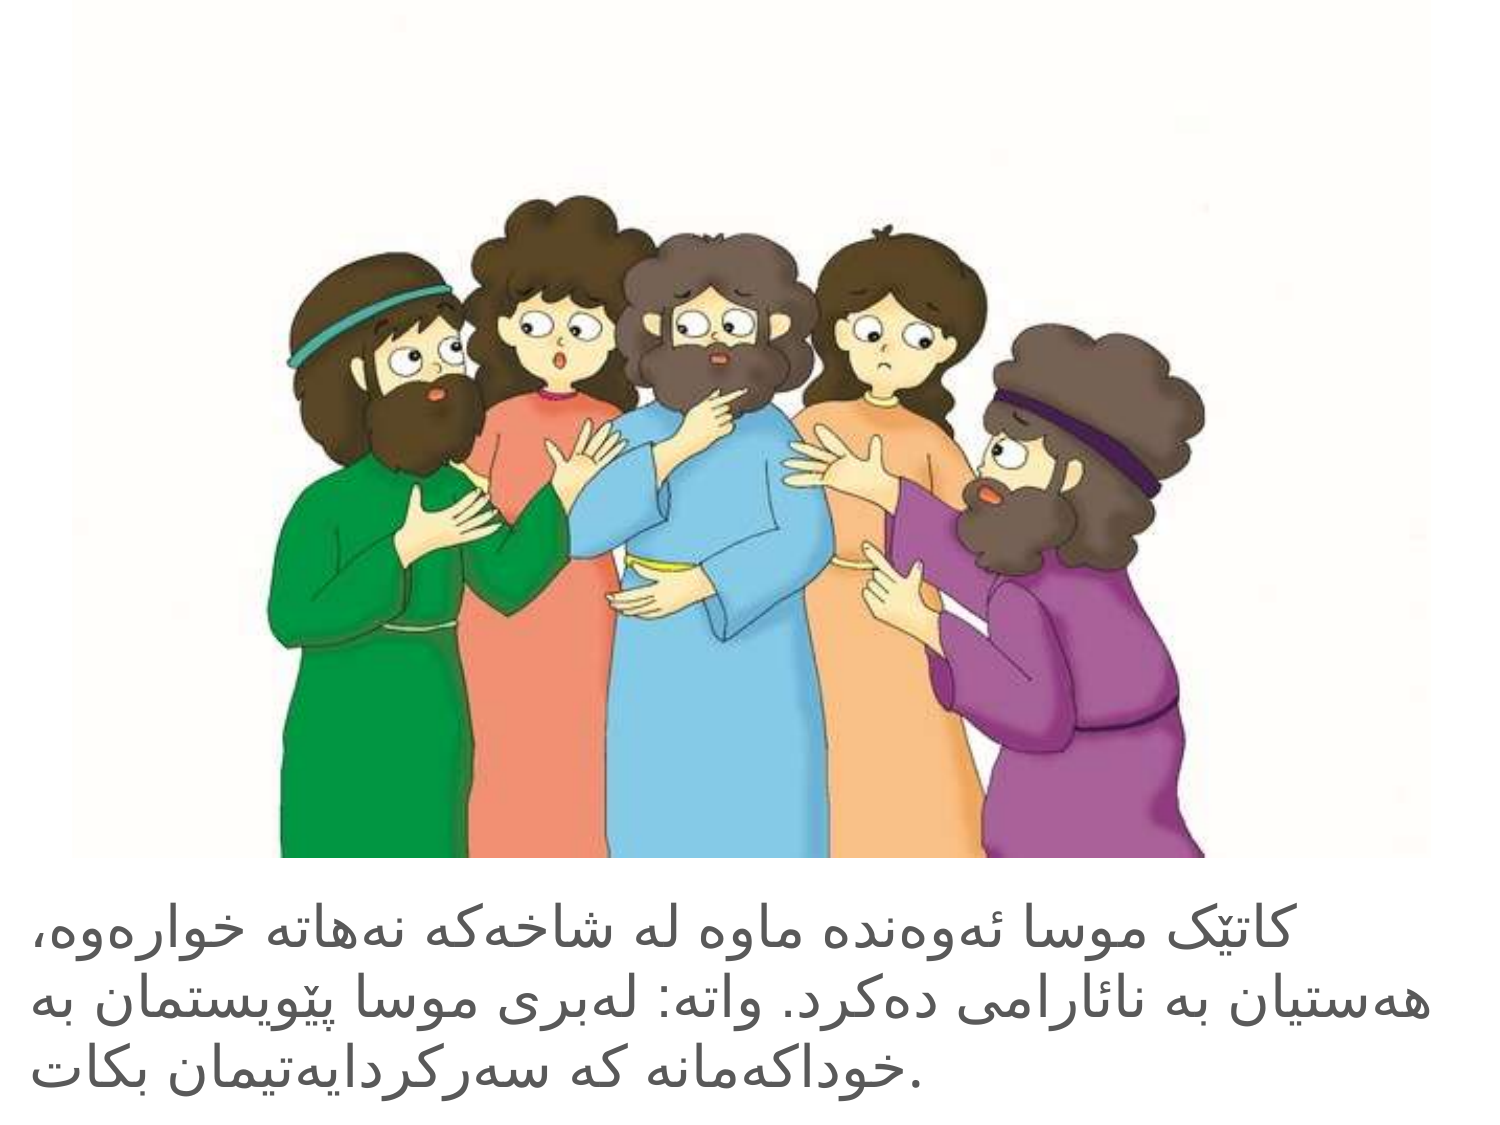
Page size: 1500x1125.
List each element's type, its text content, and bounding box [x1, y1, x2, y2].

picture [72, 0, 1431, 858]
text_box کاتێک موسا ئەوەندە ماوە لە شاخەکە نەهاتە خوارەوە، هەستیان بە نائارامی دەکرد. واتە: لەبری موسا پێویستمان بە خوداکەمانە کە سەرکردایەتیمان بکات. [14, 881, 1486, 1107]
